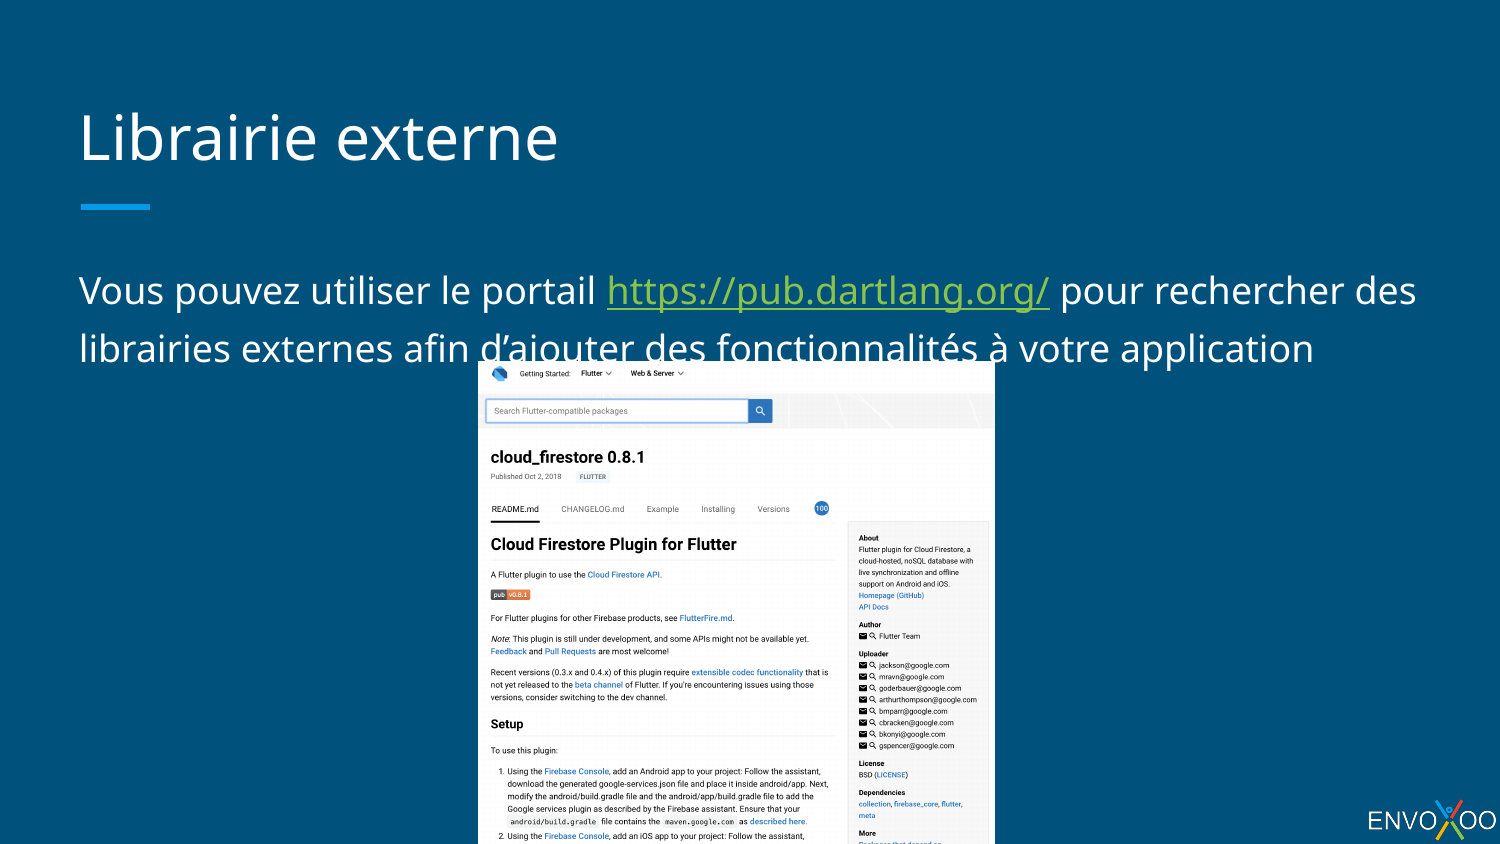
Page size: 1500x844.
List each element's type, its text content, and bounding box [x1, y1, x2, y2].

picture [1437, 822, 1448, 840]
picture [479, 361, 995, 844]
list Vous pouvez utiliser le portail https://pub.dartlang.org/ pour rechercher des librairies externes afin d’ajouter des fonctionnalités à votre application [63, 244, 1437, 750]
picture [1451, 800, 1462, 818]
title Librairie externe [63, 75, 1437, 188]
picture [1452, 822, 1463, 838]
picture [1370, 812, 1382, 829]
